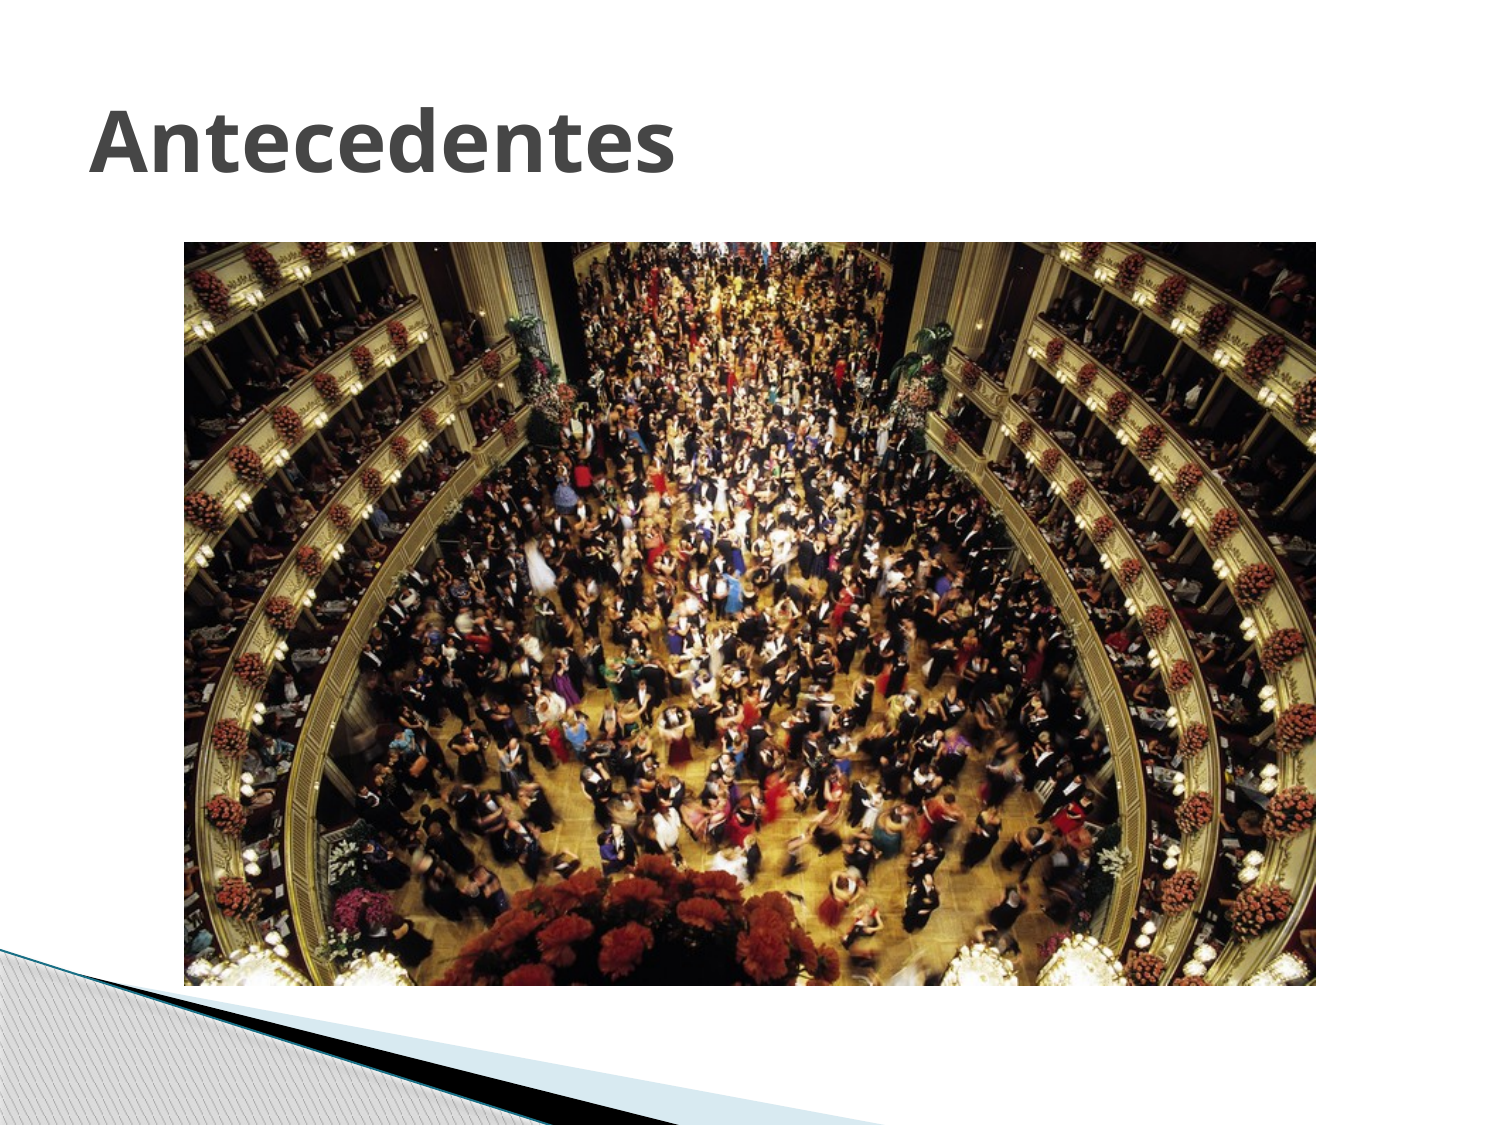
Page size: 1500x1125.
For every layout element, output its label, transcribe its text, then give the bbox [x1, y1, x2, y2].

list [183, 242, 1316, 986]
title Antecedentes [75, 45, 1425, 233]
